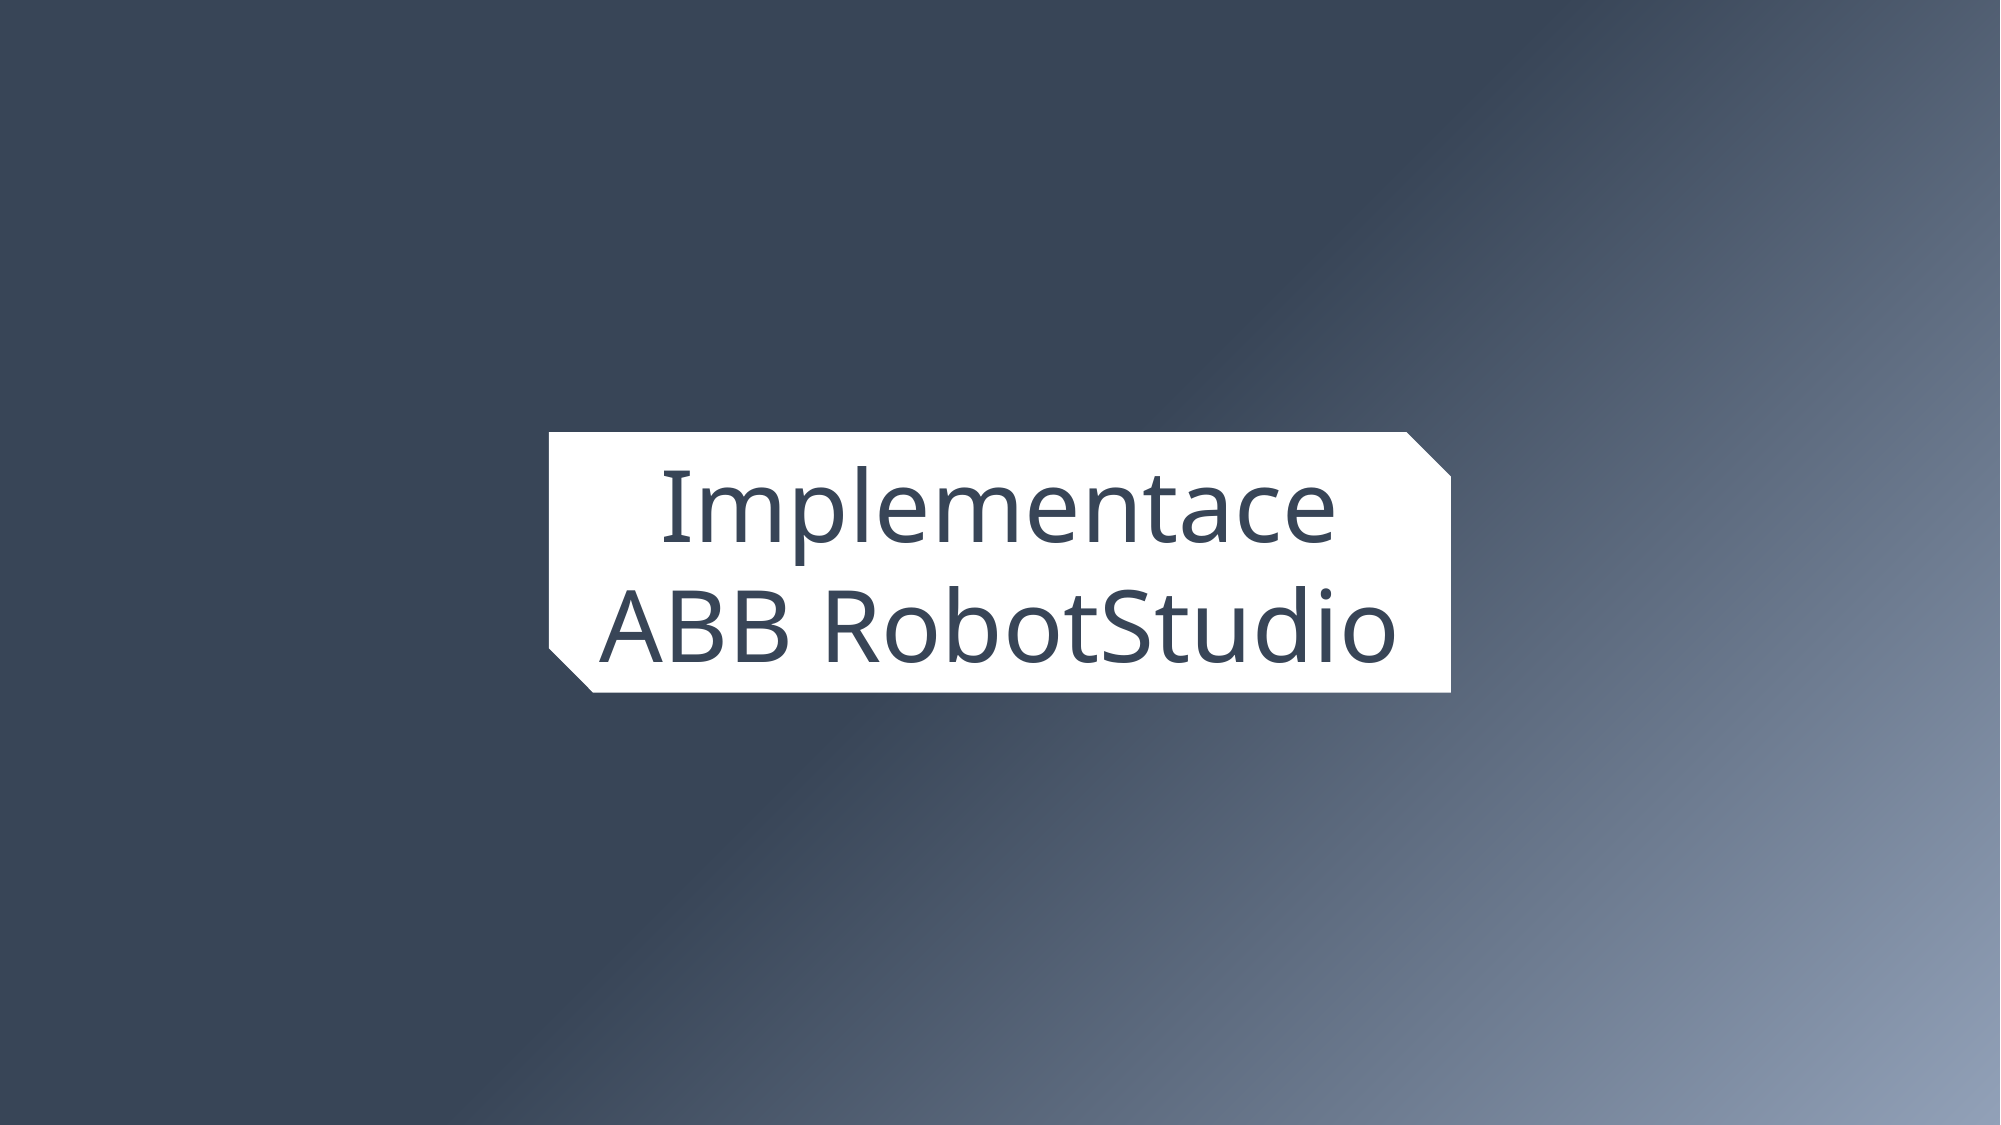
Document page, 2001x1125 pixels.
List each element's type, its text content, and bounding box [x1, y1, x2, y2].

text_box [0, 0, 2000, 1125]
text_box Implementace ABB RobotStudio [551, 434, 1449, 691]
